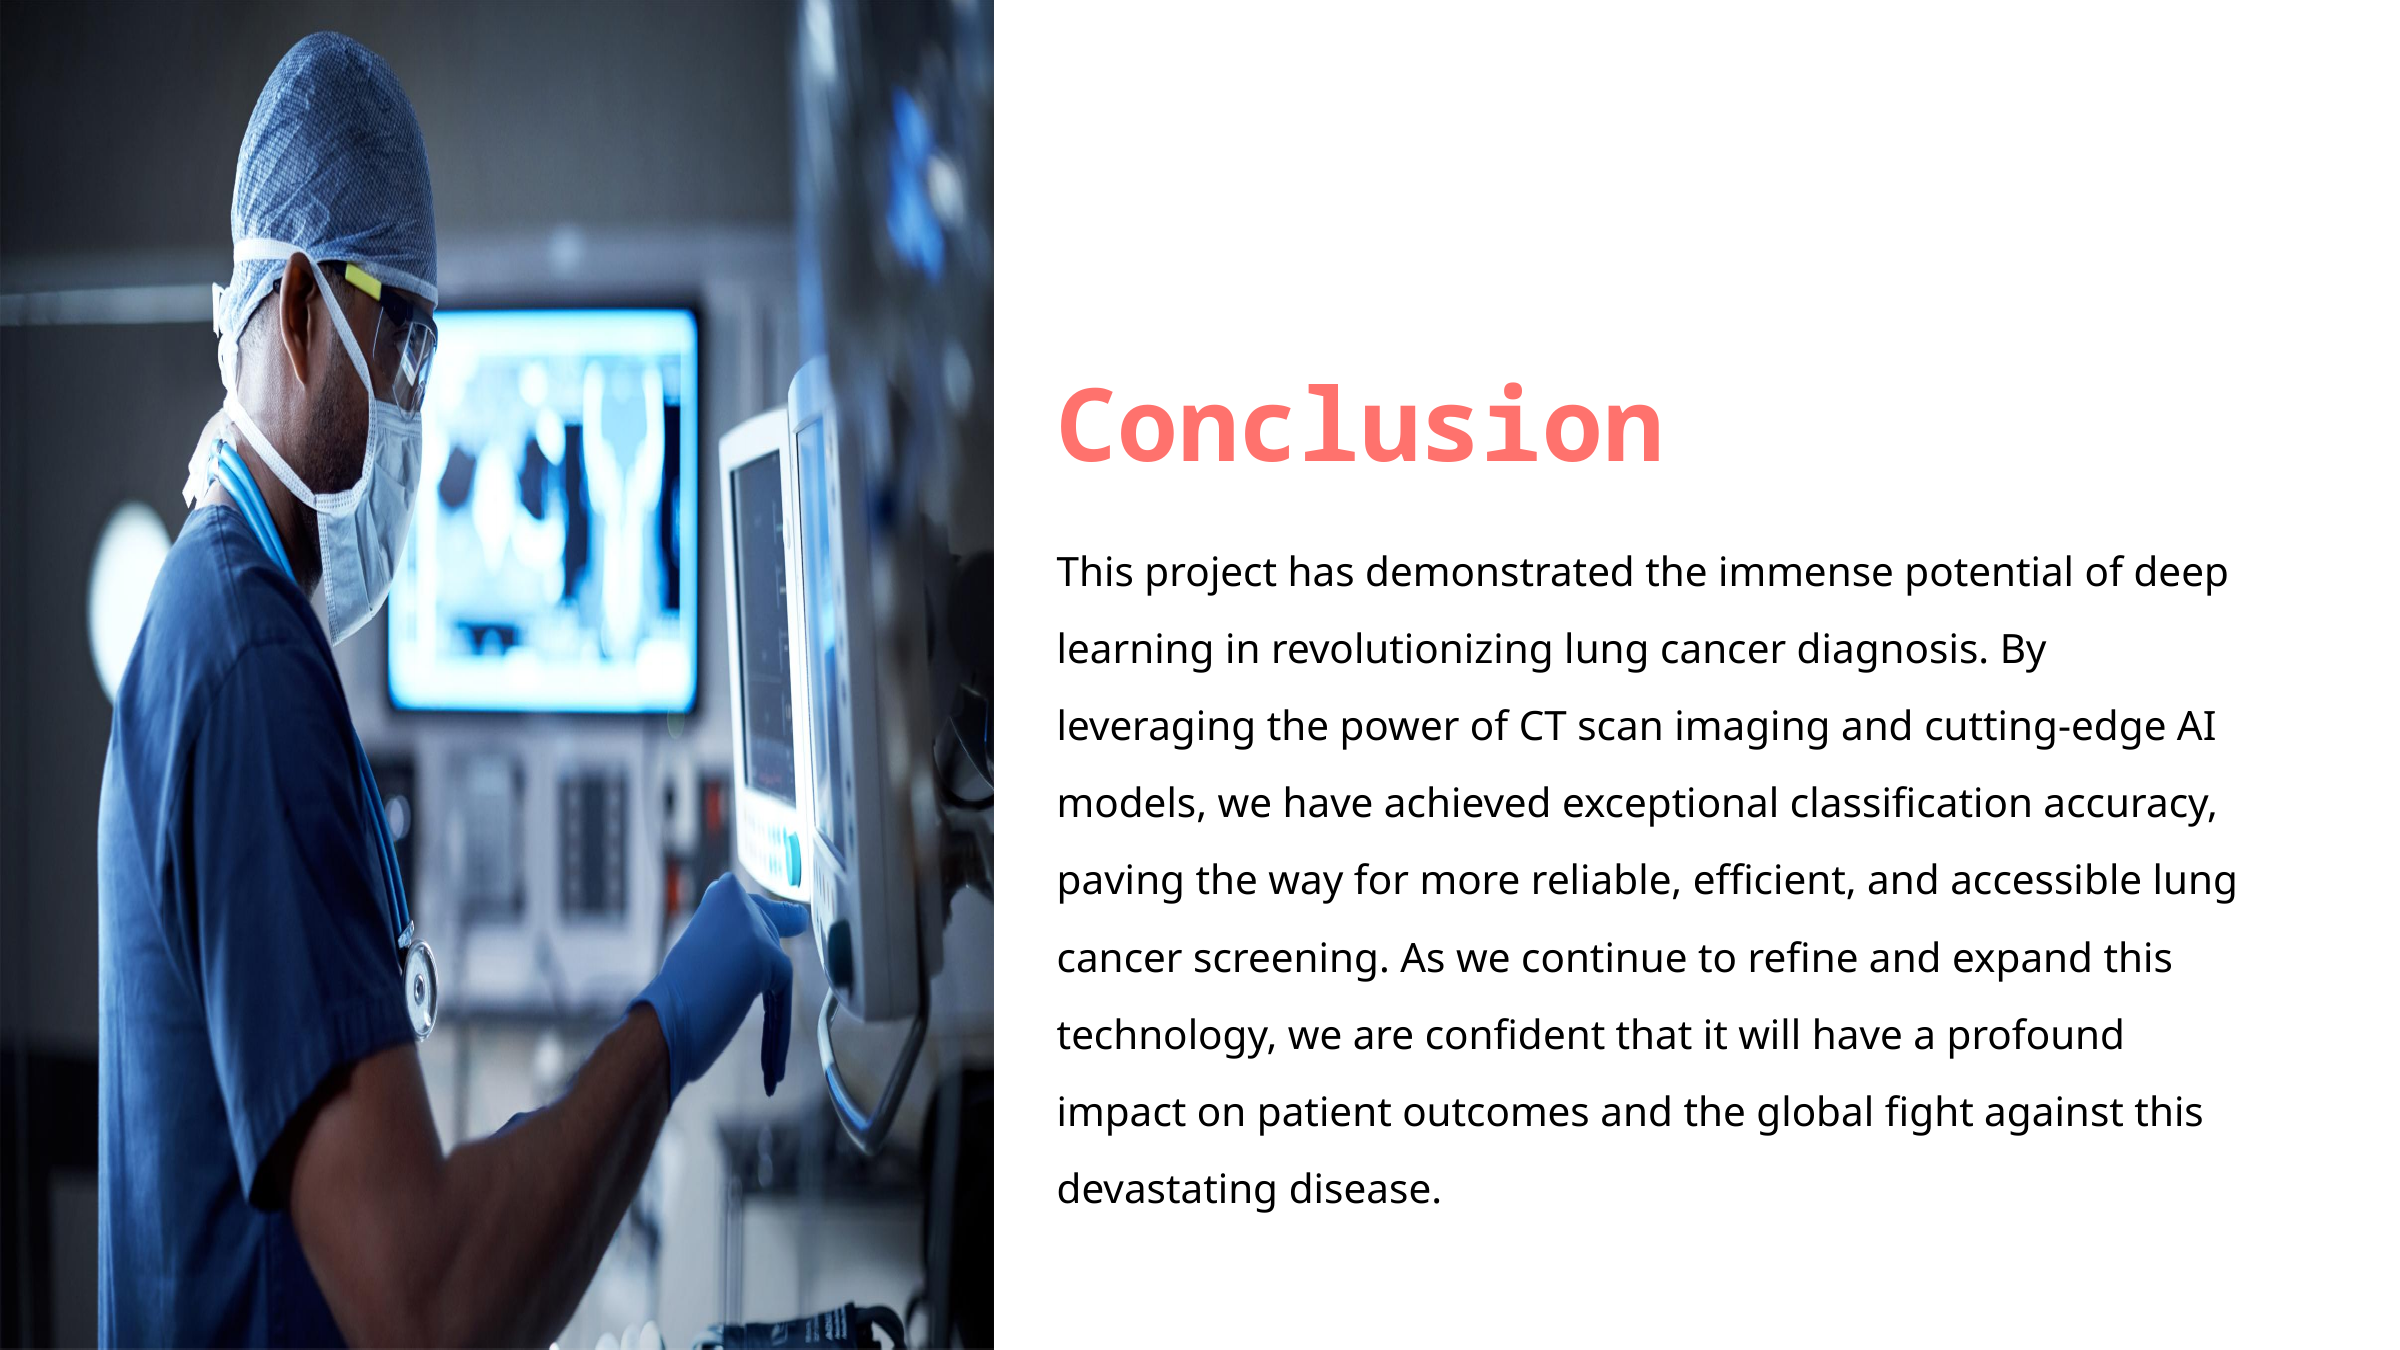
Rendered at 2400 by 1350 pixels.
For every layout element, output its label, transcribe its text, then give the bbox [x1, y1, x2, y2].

picture [0, 0, 994, 1350]
text_box This project has demonstrated the immense potential of deep learning in revolutionizing lung cancer diagnosis. By leveraging the power of CT scan imaging and cutting-edge AI models, we have achieved exceptional classification accuracy, paving the way for more reliable, efficient, and accessible lung cancer screening. As we continue to refine and expand this technology, we are confident that it will have a profound impact on patient outcomes and the global fight against this devastating disease. [1041, 509, 2259, 1028]
text_box Conclusion [1041, 322, 2055, 449]
